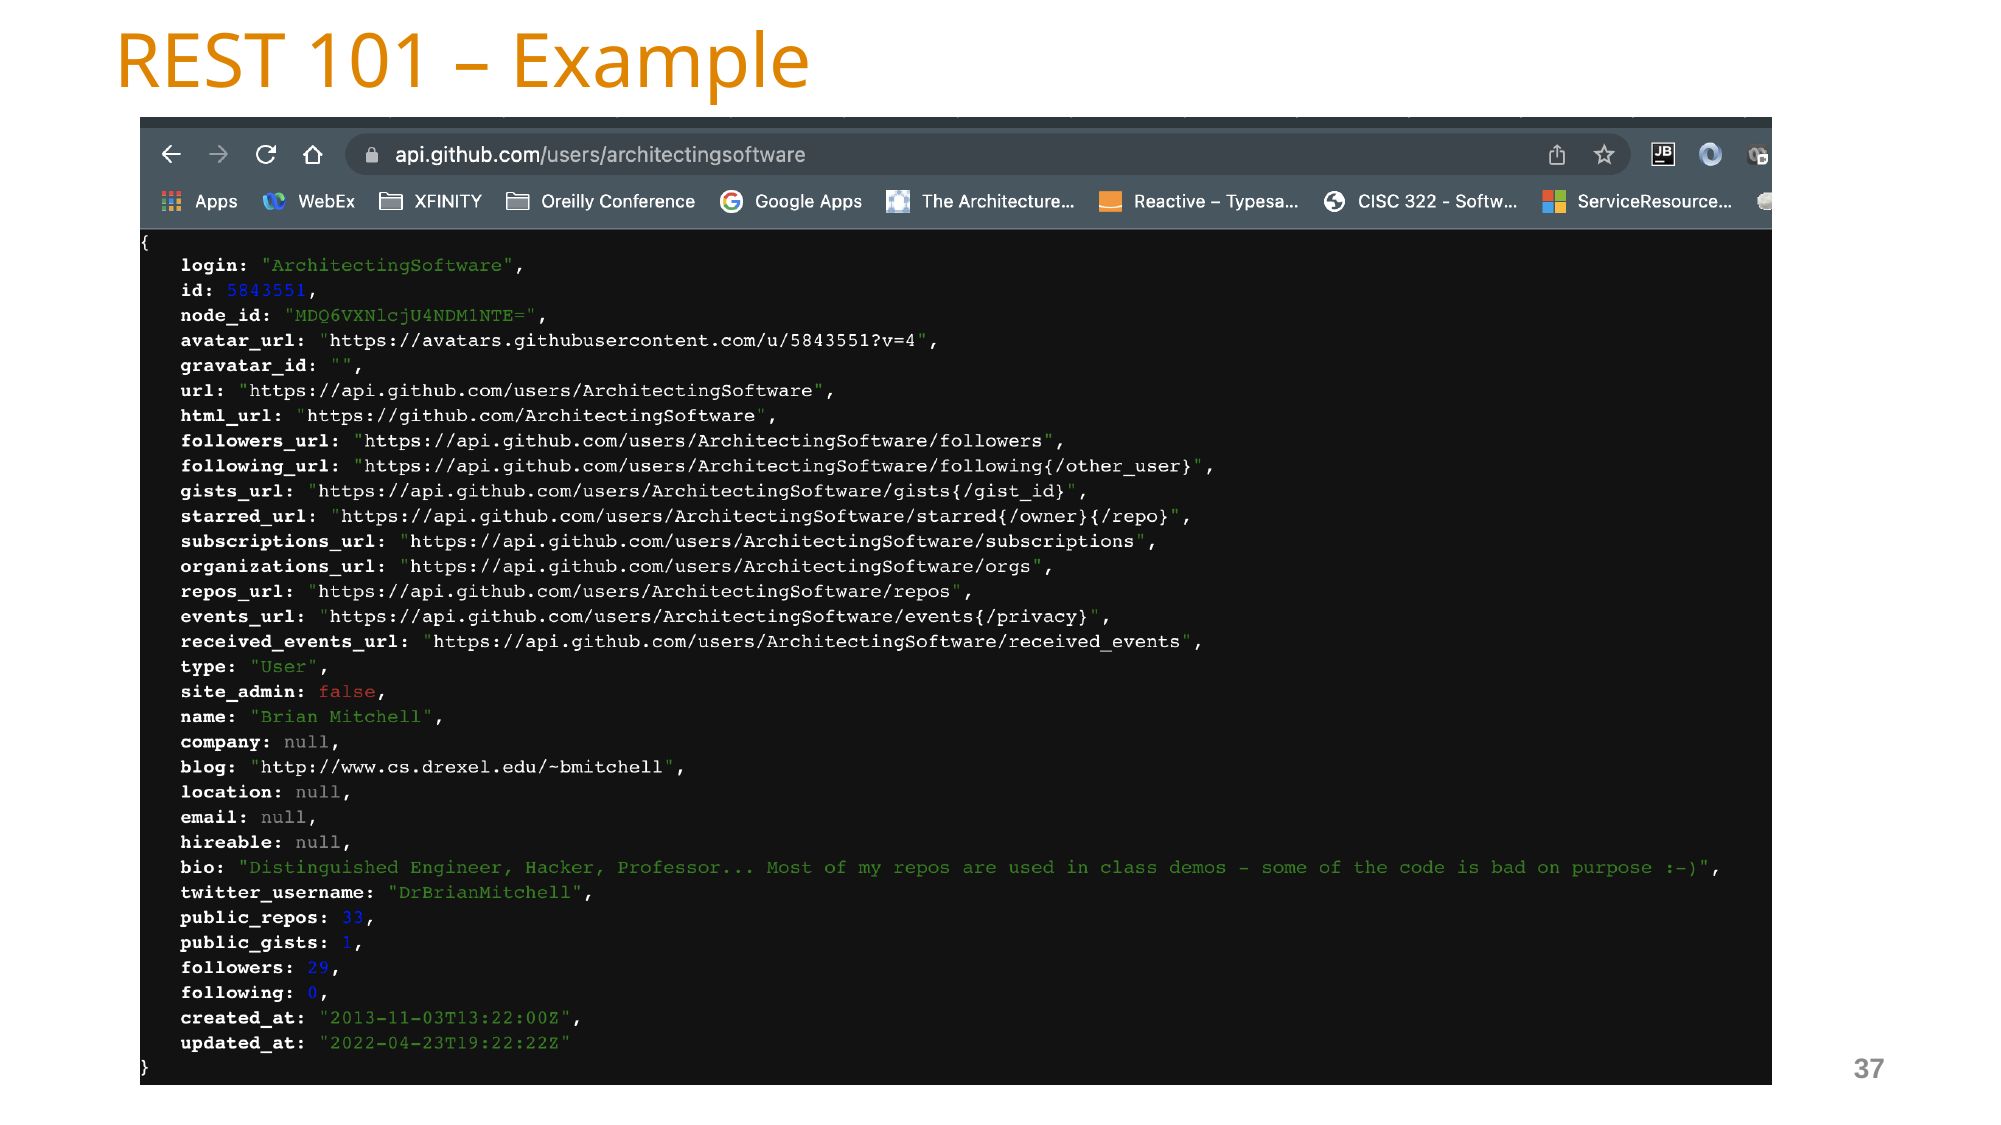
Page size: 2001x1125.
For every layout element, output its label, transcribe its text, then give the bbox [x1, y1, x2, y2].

picture [140, 117, 1773, 1085]
title REST 101 – Example [99, 45, 1900, 160]
slide_number 37 [1433, 1039, 1900, 1100]
